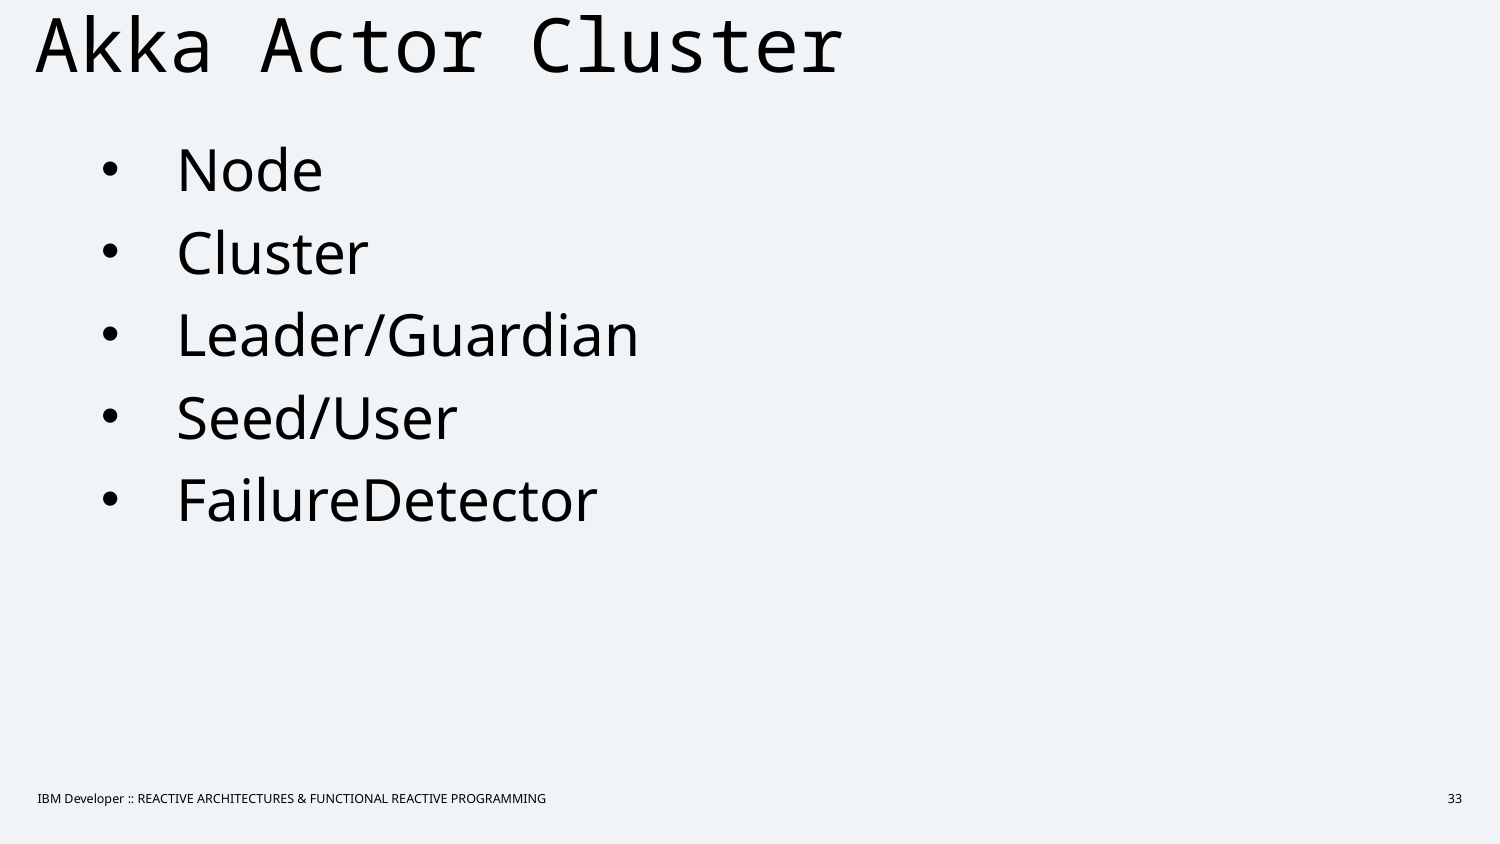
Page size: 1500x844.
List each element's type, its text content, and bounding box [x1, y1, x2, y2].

footer IBM Developer :: REACTIVE ARCHITECTURES & FUNCTIONAL REACTIVE PROGRAMMING [37, 785, 713, 813]
list Node Cluster Leader/Guardian Seed/User FailureDetector [101, 133, 1350, 710]
title Akka Actor Cluster [34, 28, 1467, 161]
slide_number 33 [1162, 785, 1463, 813]
